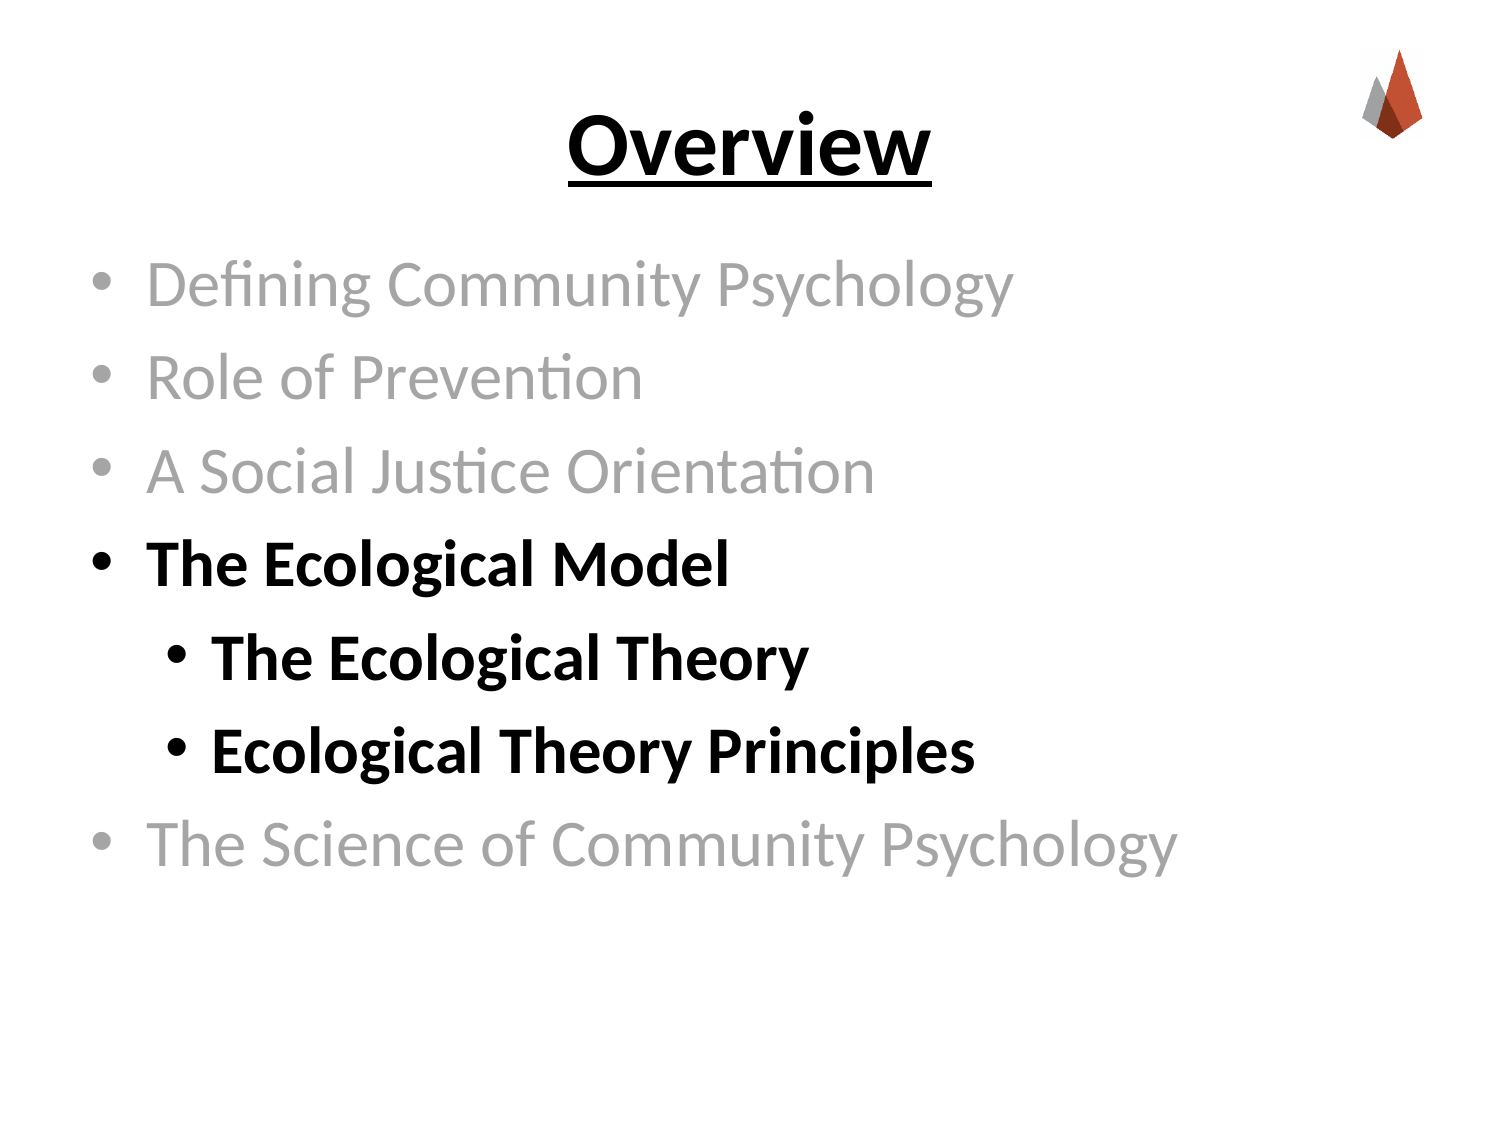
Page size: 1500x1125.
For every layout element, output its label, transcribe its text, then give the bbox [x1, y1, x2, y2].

title Overview [75, 45, 1425, 232]
list Defining Community Psychology Role of Prevention A Social Justice Orientation The Ecological Model The Ecological Theory Ecological Theory Principles The Science of Community Psychology [75, 232, 1425, 1085]
